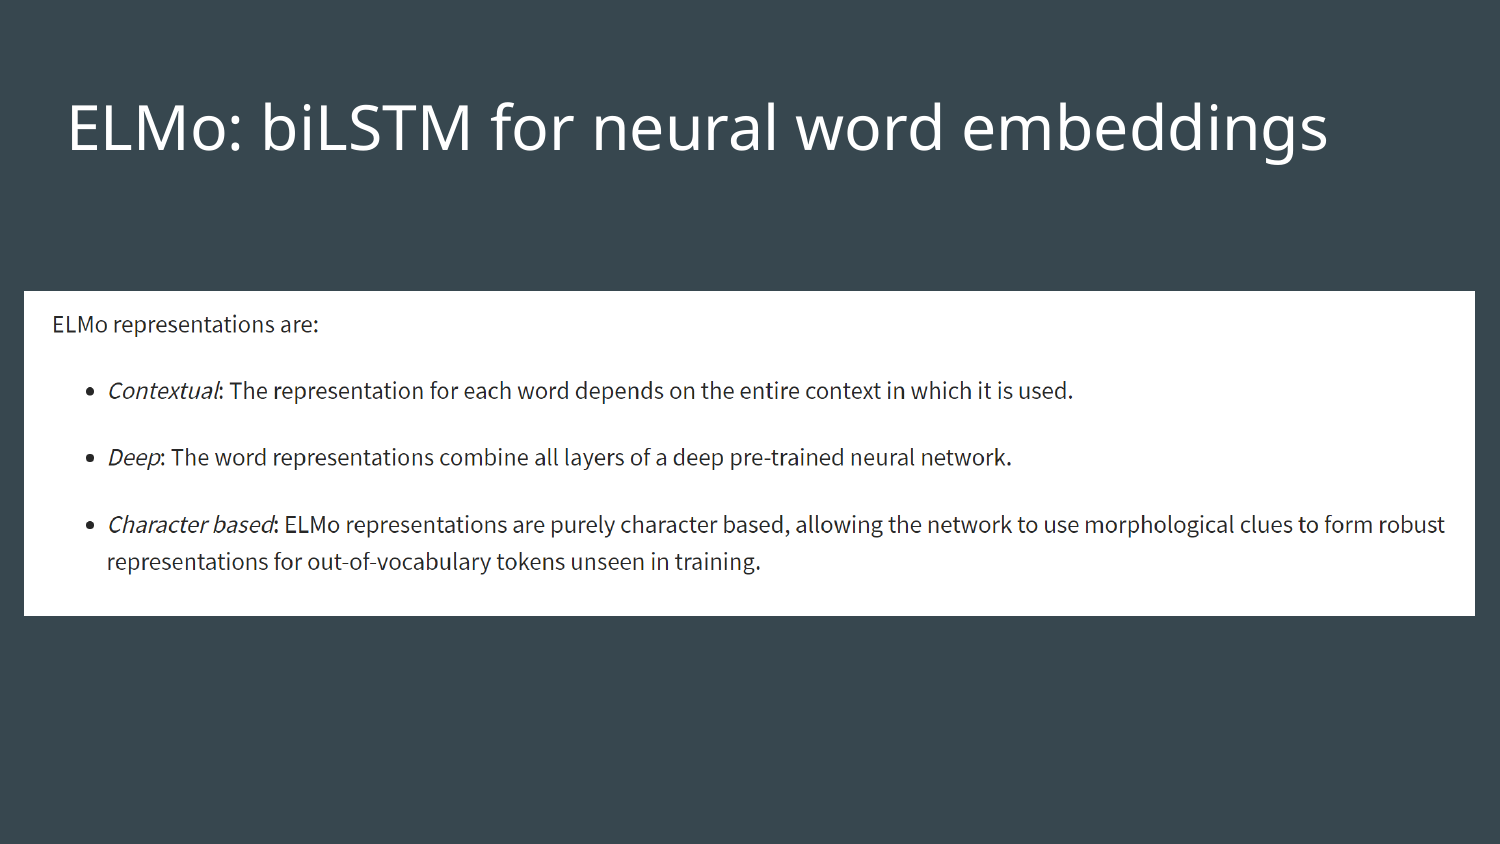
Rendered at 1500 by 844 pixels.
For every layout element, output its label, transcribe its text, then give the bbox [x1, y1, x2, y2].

picture [24, 291, 1476, 616]
title ELMo: biLSTM for neural word embeddings [51, 72, 1449, 167]
